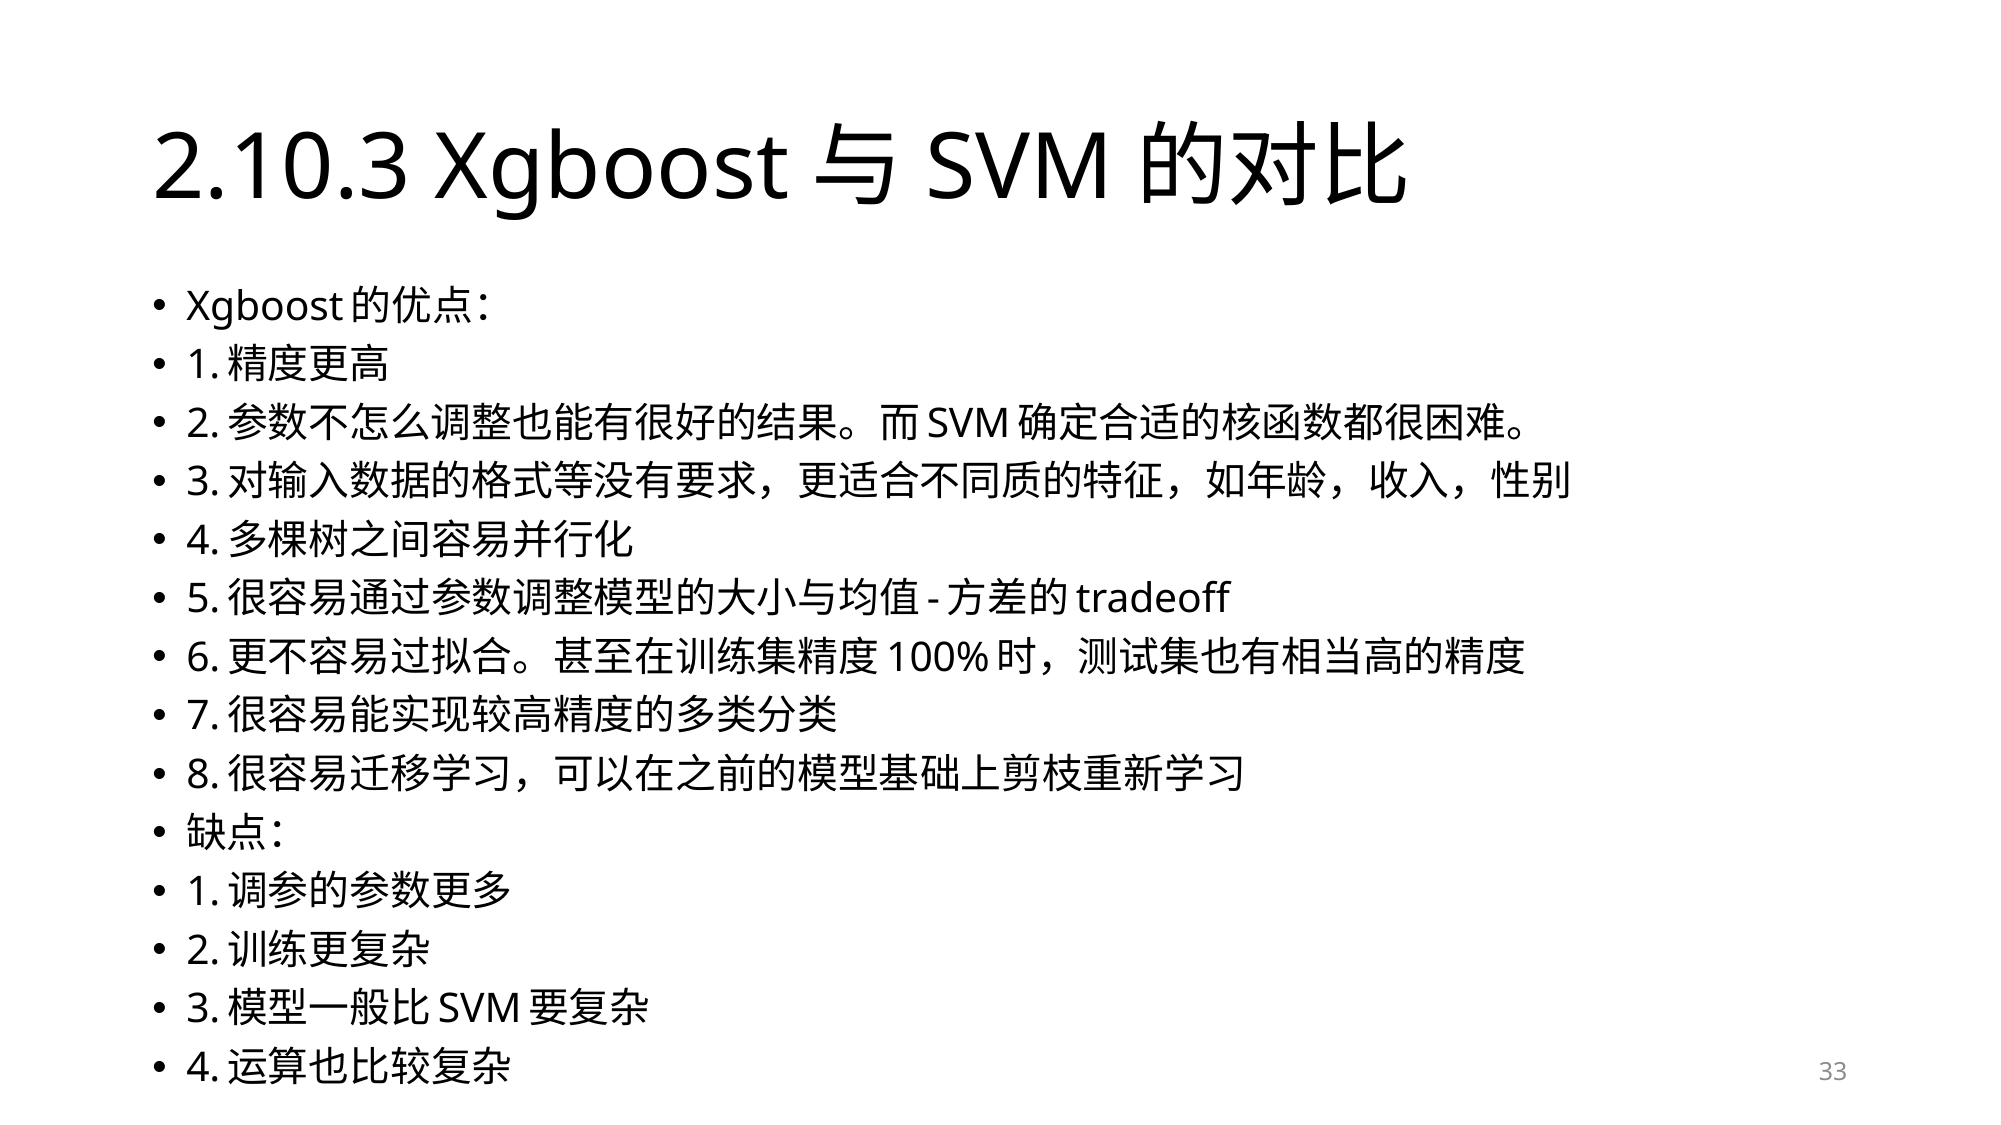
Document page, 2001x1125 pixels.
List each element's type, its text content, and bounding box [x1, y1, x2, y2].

slide_number 33 [1412, 1042, 1863, 1103]
title 2.10.3 Xgboost与SVM的对比 [137, 59, 1863, 277]
list Xgboost的优点： 1.精度更高 2.参数不怎么调整也能有很好的结果。而SVM确定合适的核函数都很困难。 3.对输入数据的格式等没有要求，更适合不同质的特征，如年龄，收入，性别 4.多棵树之间容易并行化 5.很容易通过参数调整模型的大小与均值-方差的tradeoff 6.更不容易过拟合。甚至在训练集精度100%时，测试集也有相当高的精度 7.很容易能实现较高精度的多类分类 8.很容易迁移学习，可以在之前的模型基础上剪枝重新学习 缺点： 1.调参的参数更多 2.训练更复杂 3.模型一般比SVM要复杂 4.运算也比较复杂 [137, 277, 1938, 1103]
